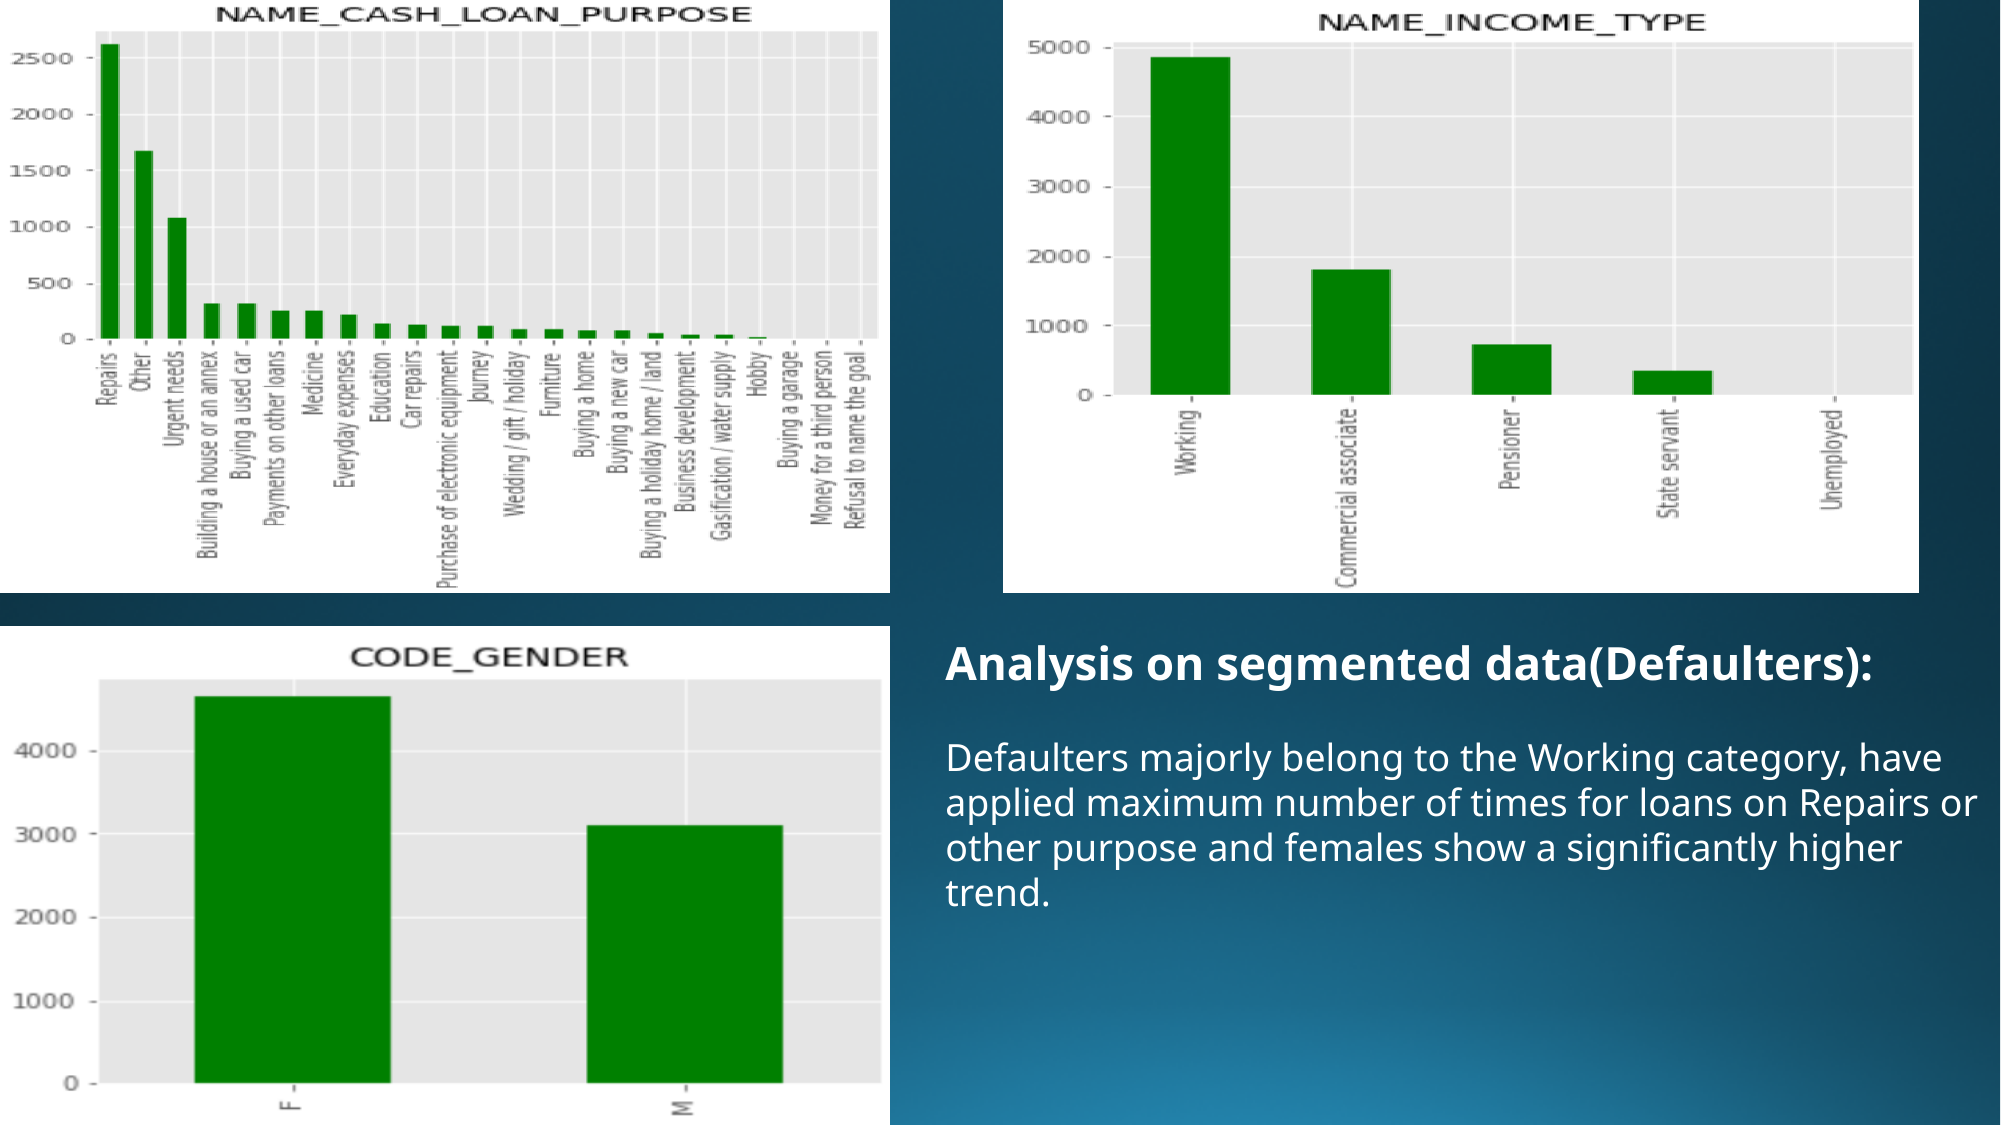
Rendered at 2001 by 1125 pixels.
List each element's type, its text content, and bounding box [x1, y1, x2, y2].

text_box Analysis on segmented data(Defaulters): Defaulters majorly belong to the Working category, have applied maximum number of times for loans on Repairs or other purpose and females show a significantly higher trend. [930, 626, 1995, 1012]
picture [0, 0, 2001, 1125]
